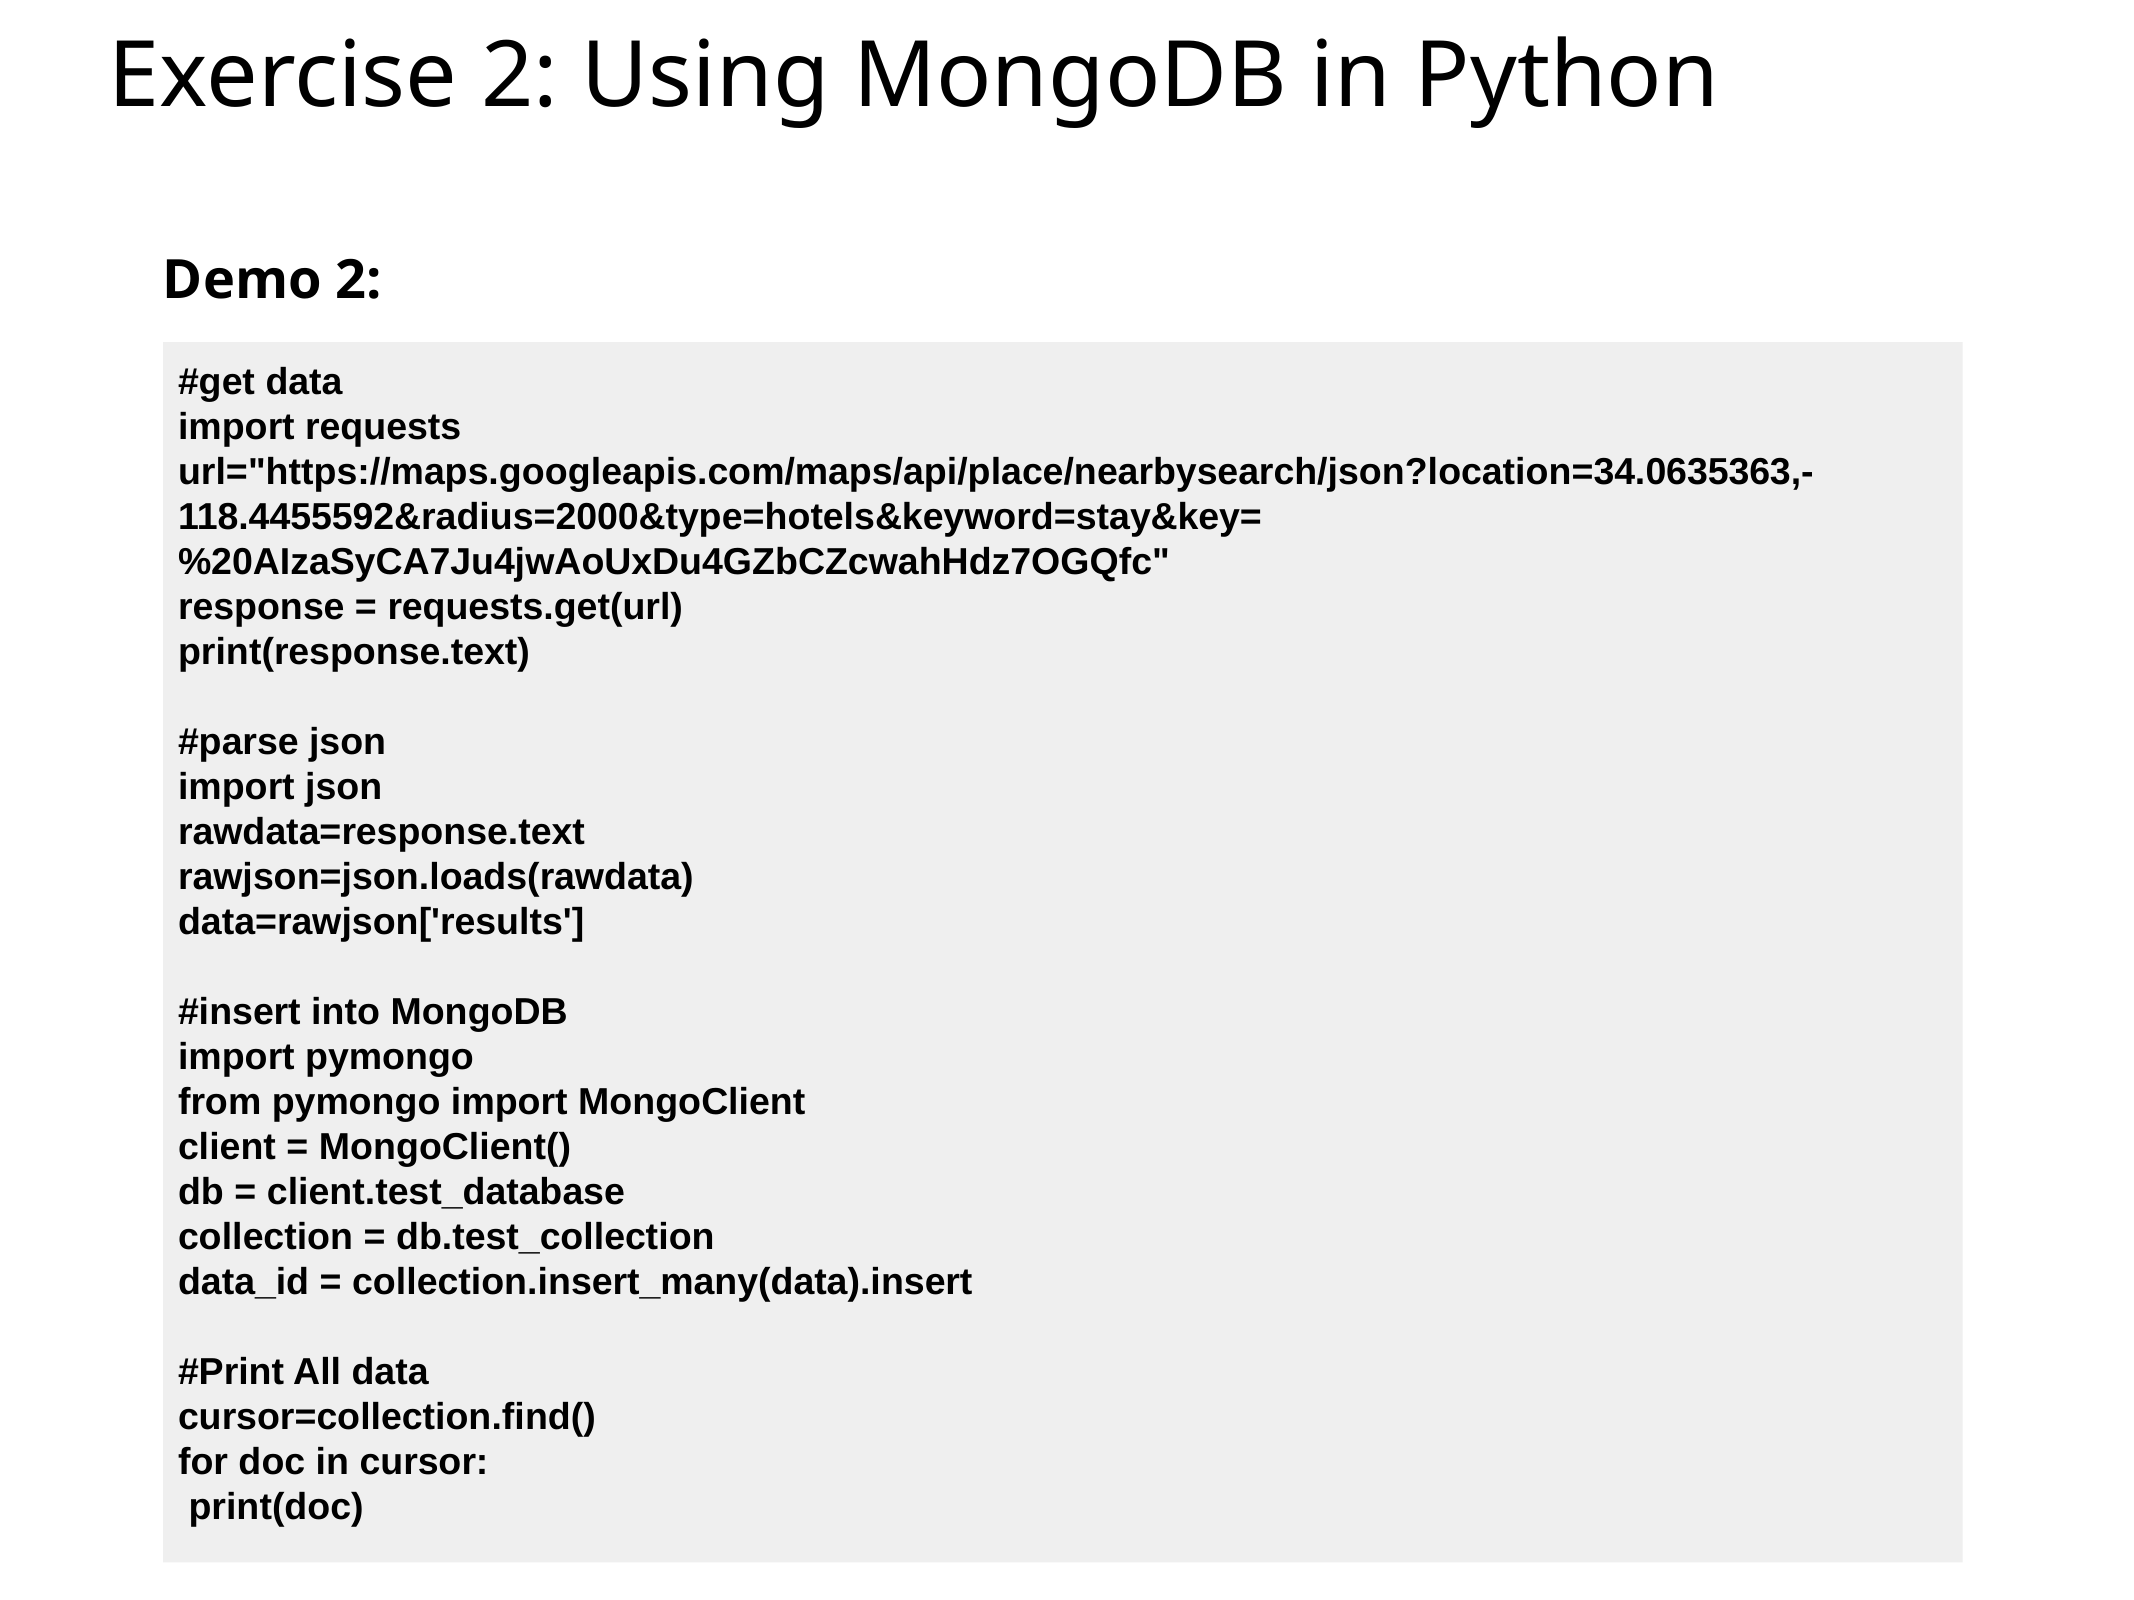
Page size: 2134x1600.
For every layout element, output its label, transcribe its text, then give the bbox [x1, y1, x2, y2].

title Exercise 2: Using MongoDB in Python [93, 0, 2040, 229]
list Demo 2: [93, 229, 2040, 1600]
text_box #get data import requests url="https://maps.googleapis.com/maps/api/place/nearbysearch/json?location=34.0635363,-118.4455592&radius=2000&type=hotels&keyword=stay&key=%20AIzaSyCA7Ju4jwAoUxDu4GZbCZcwahHdz7OGQfc" response = requests.get(url) print(response.text) #parse json import json rawdata=response.text rawjson=json.loads(rawdata) data=rawjson['results'] #insert into MongoDB import pymongo from pymongo import MongoClient client = MongoClient() db = client.test_database collection = db.test_collection data_id = collection.insert_many(data).insert #Print All data cursor=collection.find() for doc in cursor: print(doc) [163, 342, 1963, 1563]
